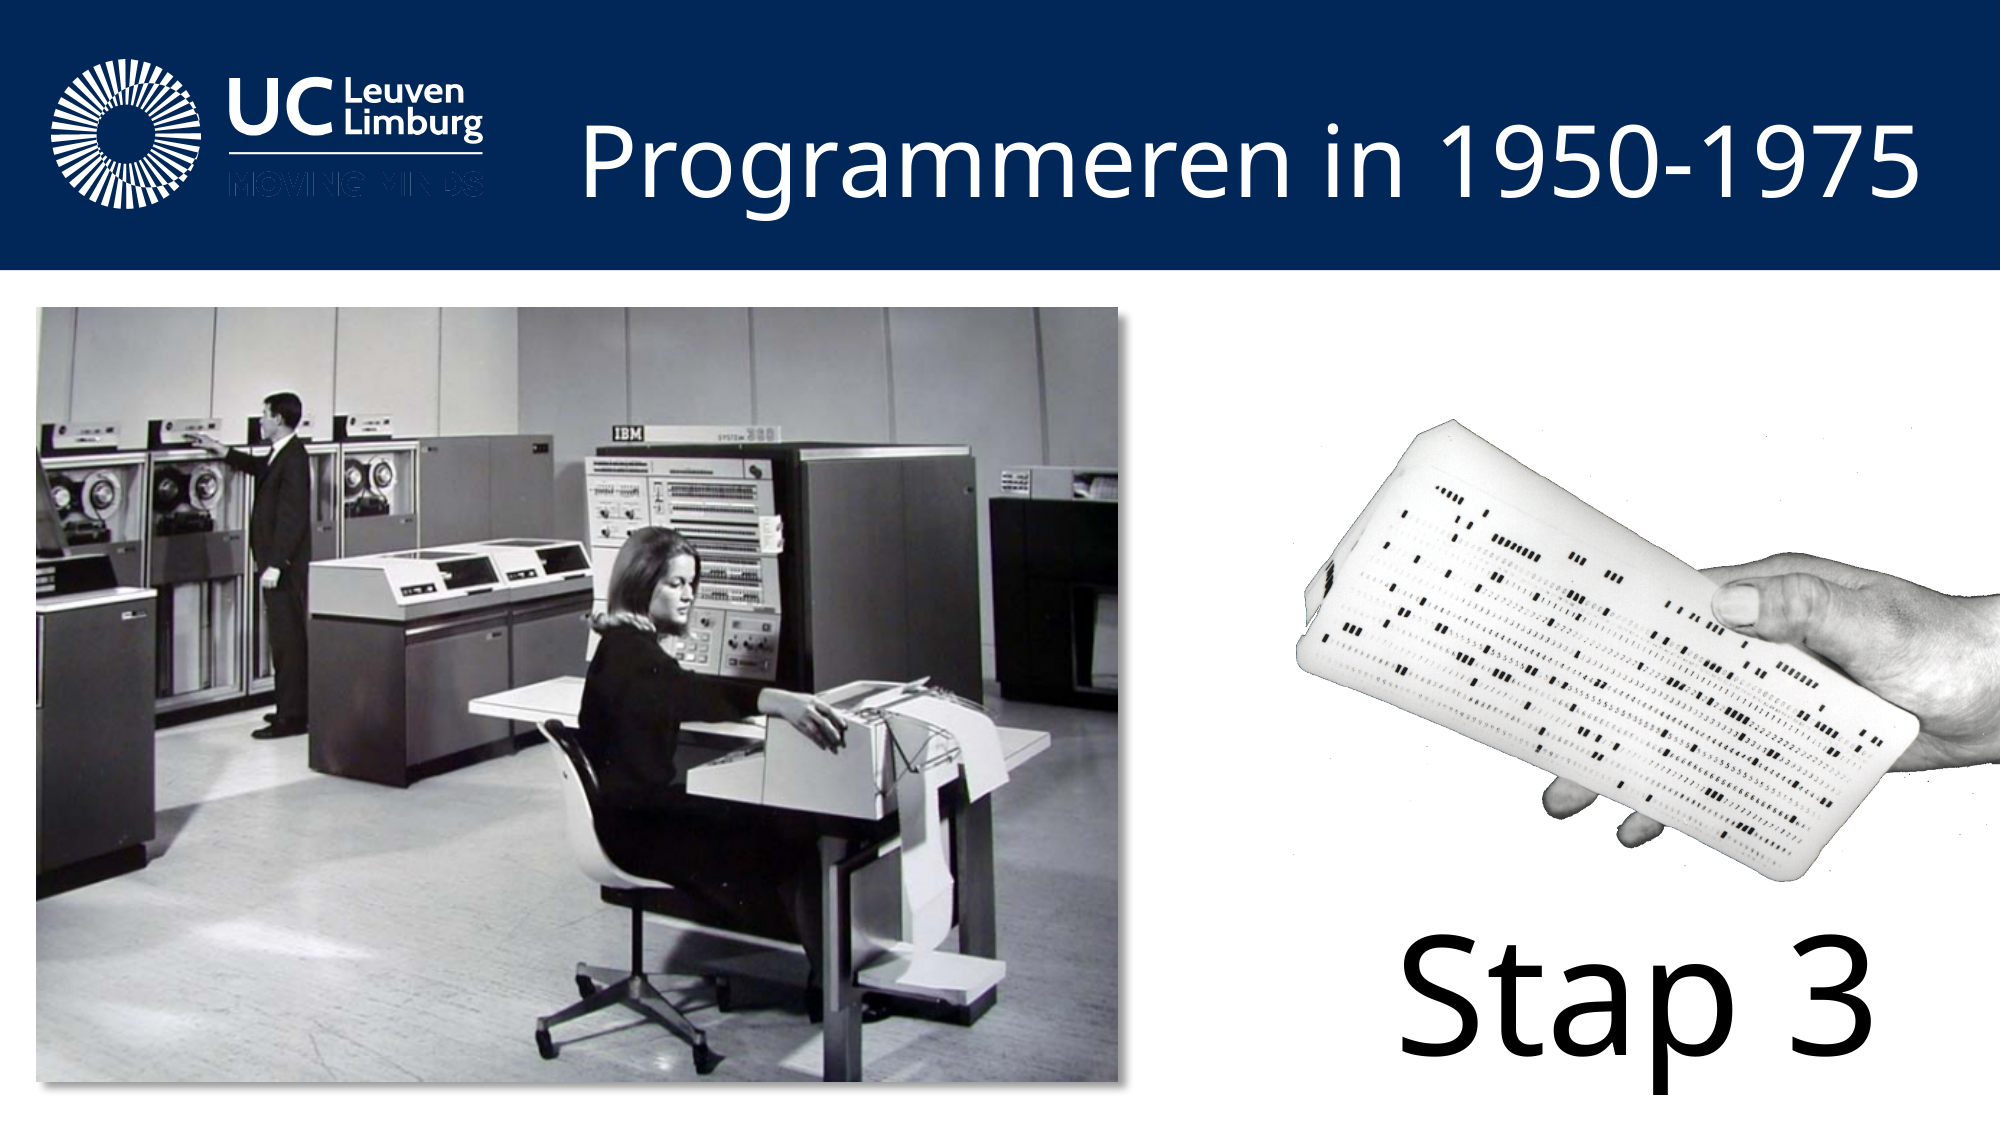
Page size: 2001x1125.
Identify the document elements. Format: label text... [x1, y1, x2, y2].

picture [35, 307, 1118, 1082]
title Programmeren in 1950-1975 [307, 59, 1940, 271]
text_box Stap 3 [1380, 897, 2000, 1097]
picture [51, 59, 307, 209]
picture [1276, 407, 2000, 897]
